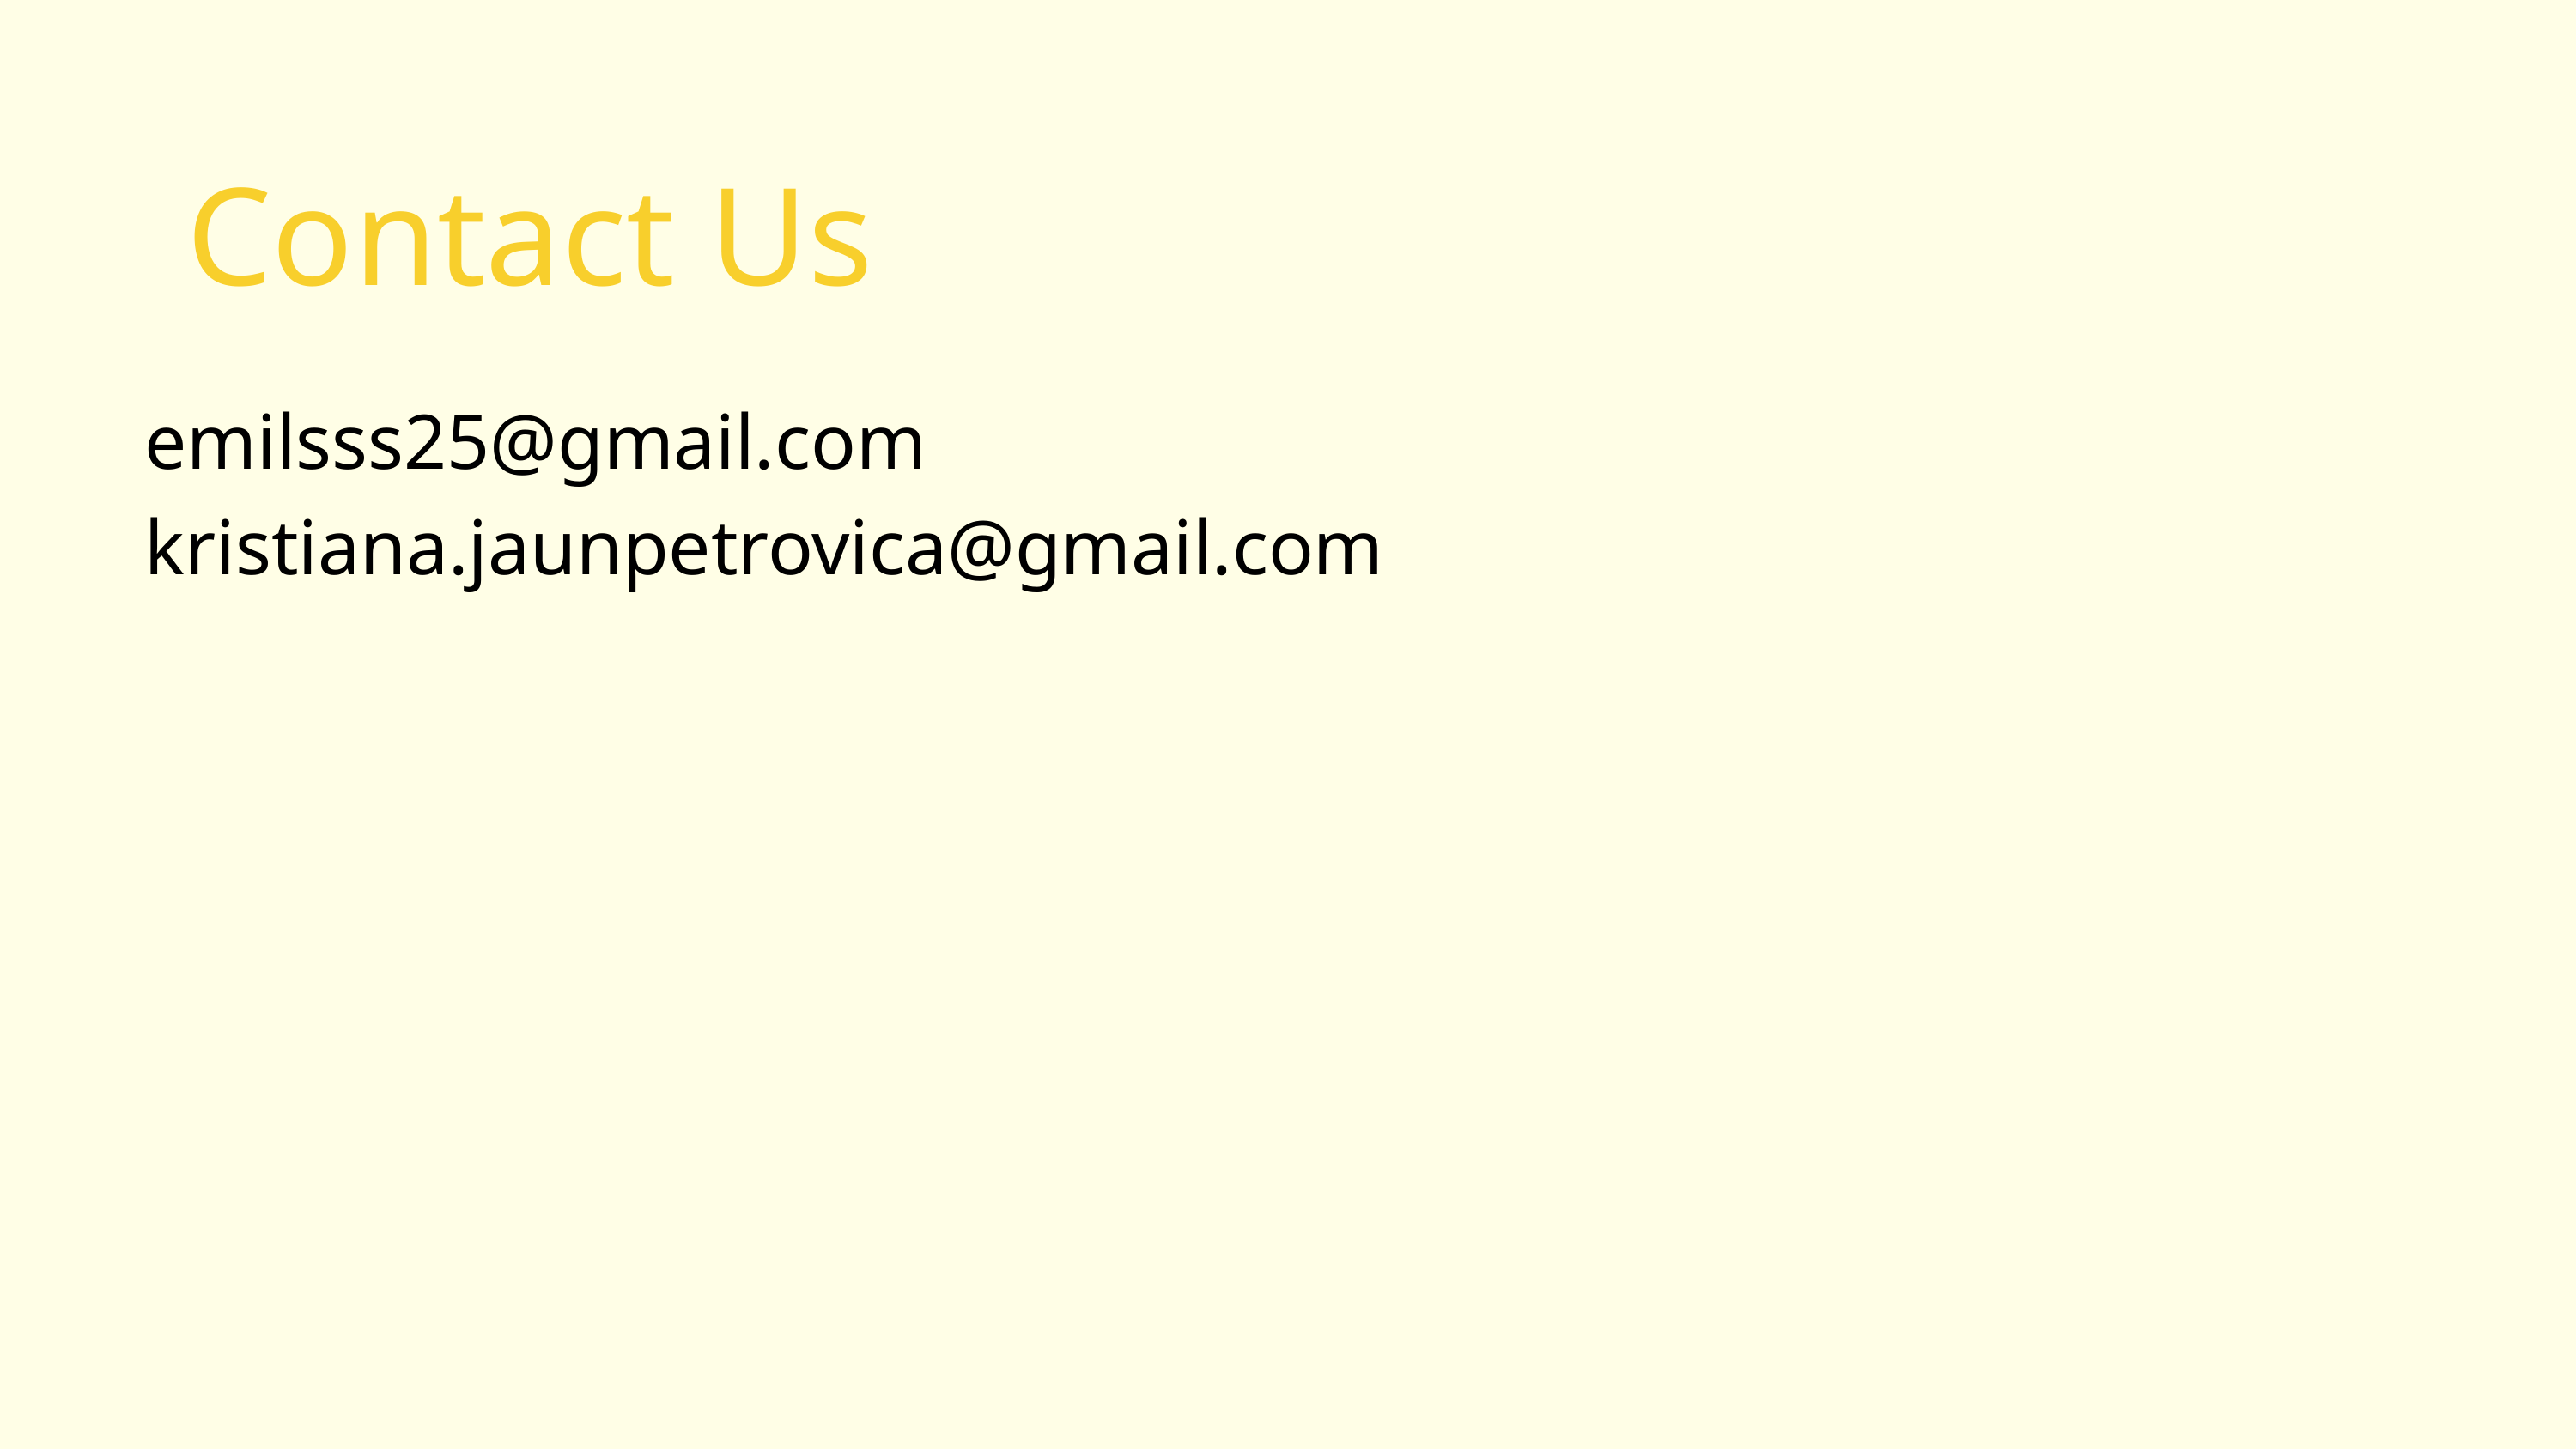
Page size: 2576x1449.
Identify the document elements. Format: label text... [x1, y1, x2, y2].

text_box emilsss25@gmail.com kristiana.jaunpetrovica@gmail.com [144, 379, 1424, 800]
text_box Contact Us [96, 123, 964, 312]
